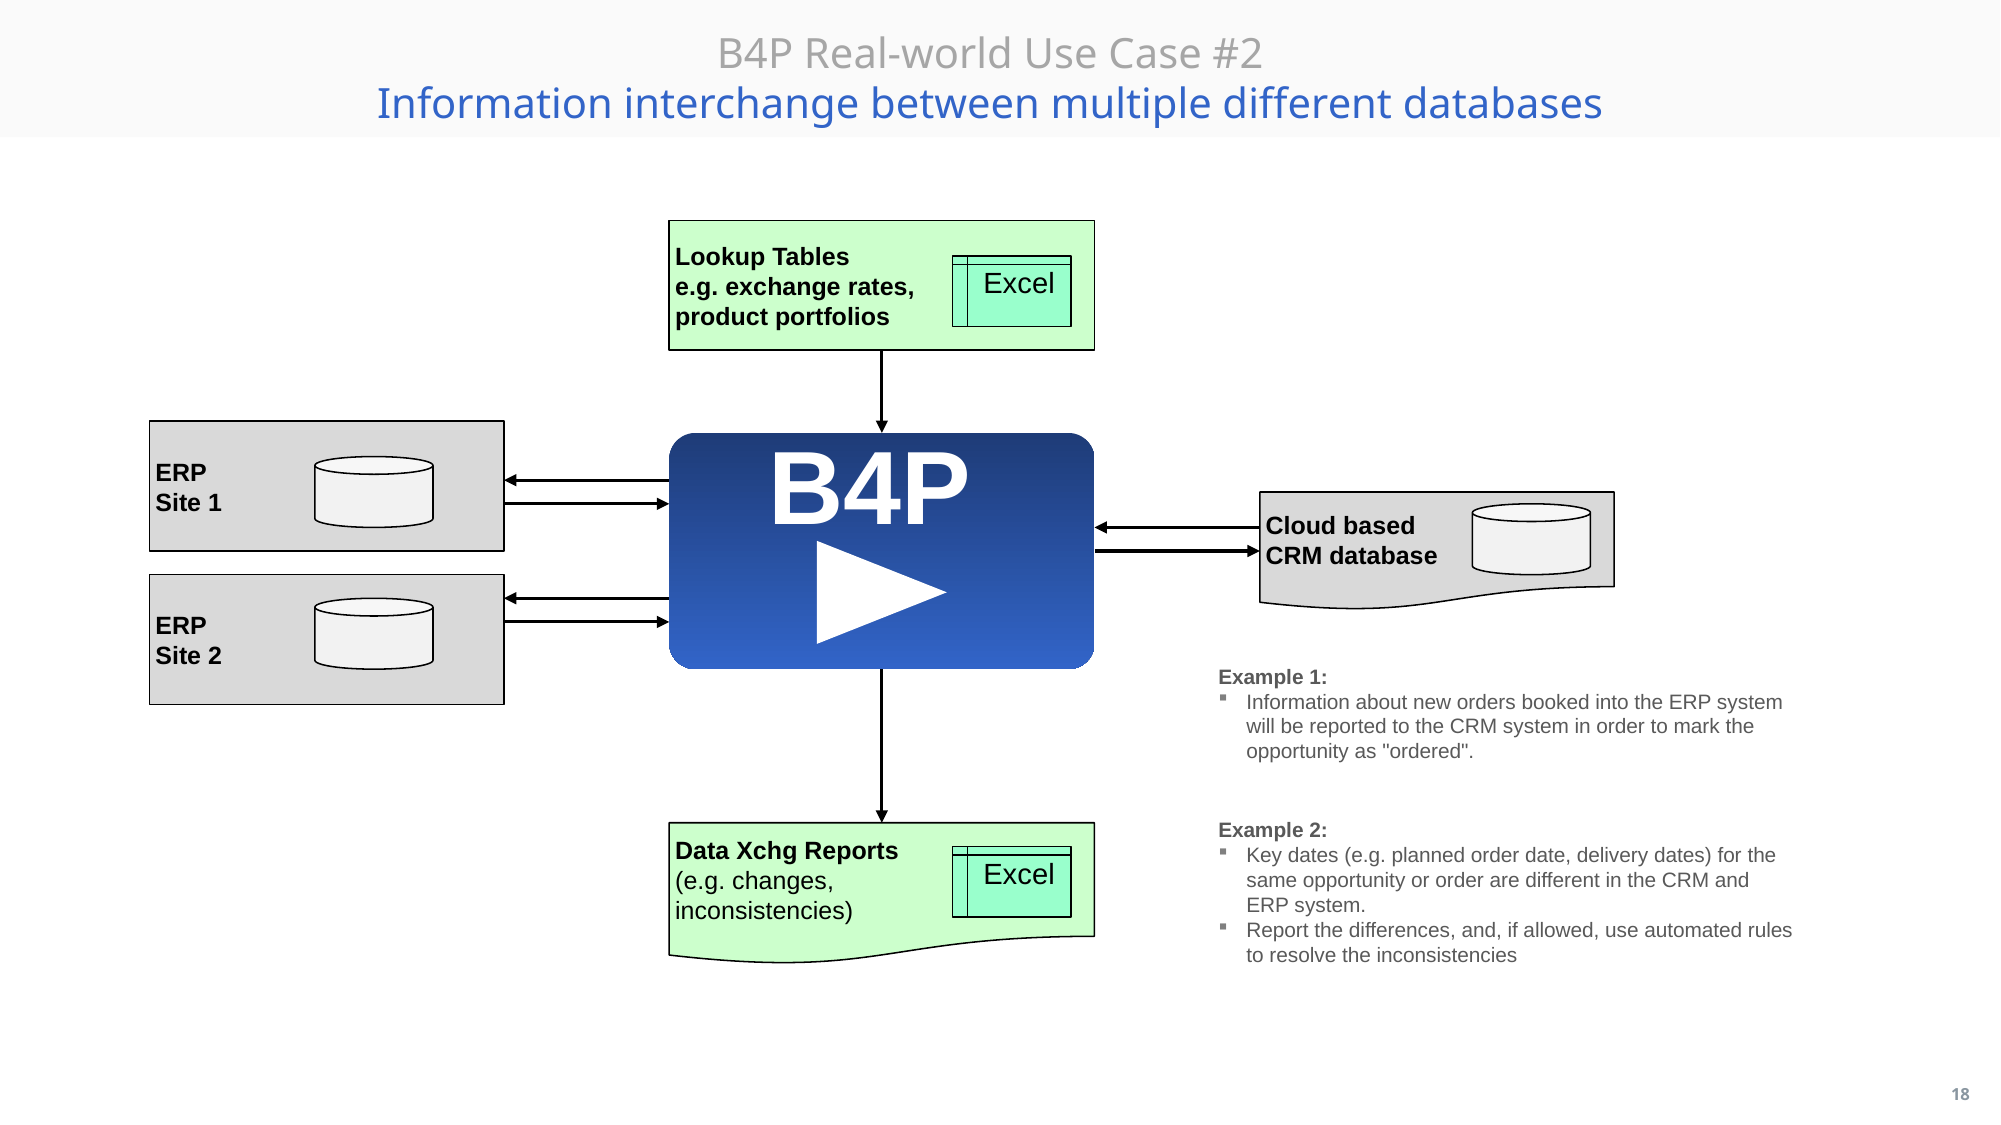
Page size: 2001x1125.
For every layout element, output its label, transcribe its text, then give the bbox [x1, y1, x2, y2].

text_box [312, 454, 436, 530]
text_box Lookup Tables e.g. exchange rates, product portfolios [667, 218, 1096, 352]
text_box [312, 596, 436, 672]
text_box ERP Site 2 [147, 573, 506, 707]
text_box Example 1: Information about new orders booked into the ERP system will be reported to the CRM system in order to mark the opportunity as "ordered". [1210, 655, 1805, 789]
text_box ERP Site 1 [147, 419, 506, 553]
title B4P Real-world Use Case #2 Information interchange between multiple different databases [76, 19, 1920, 138]
text_box B4P [763, 449, 977, 516]
text_box Example 2: Key dates (e.g. planned order date, delivery dates) for the same opportunity or order are different in the CRM and ERP system. Report the differences, and, if allowed, use automated rules to resolve the inconsistencies [1210, 809, 1805, 978]
text_box Excel [951, 254, 1073, 329]
text_box [669, 432, 1095, 670]
text_box Data Xchg Reports (e.g. changes, inconsistencies) [667, 820, 1097, 965]
text_box [1470, 501, 1593, 577]
text_box [816, 540, 947, 644]
text_box Excel [951, 844, 1073, 919]
text_box Cloud based CRM database [1257, 489, 1617, 611]
